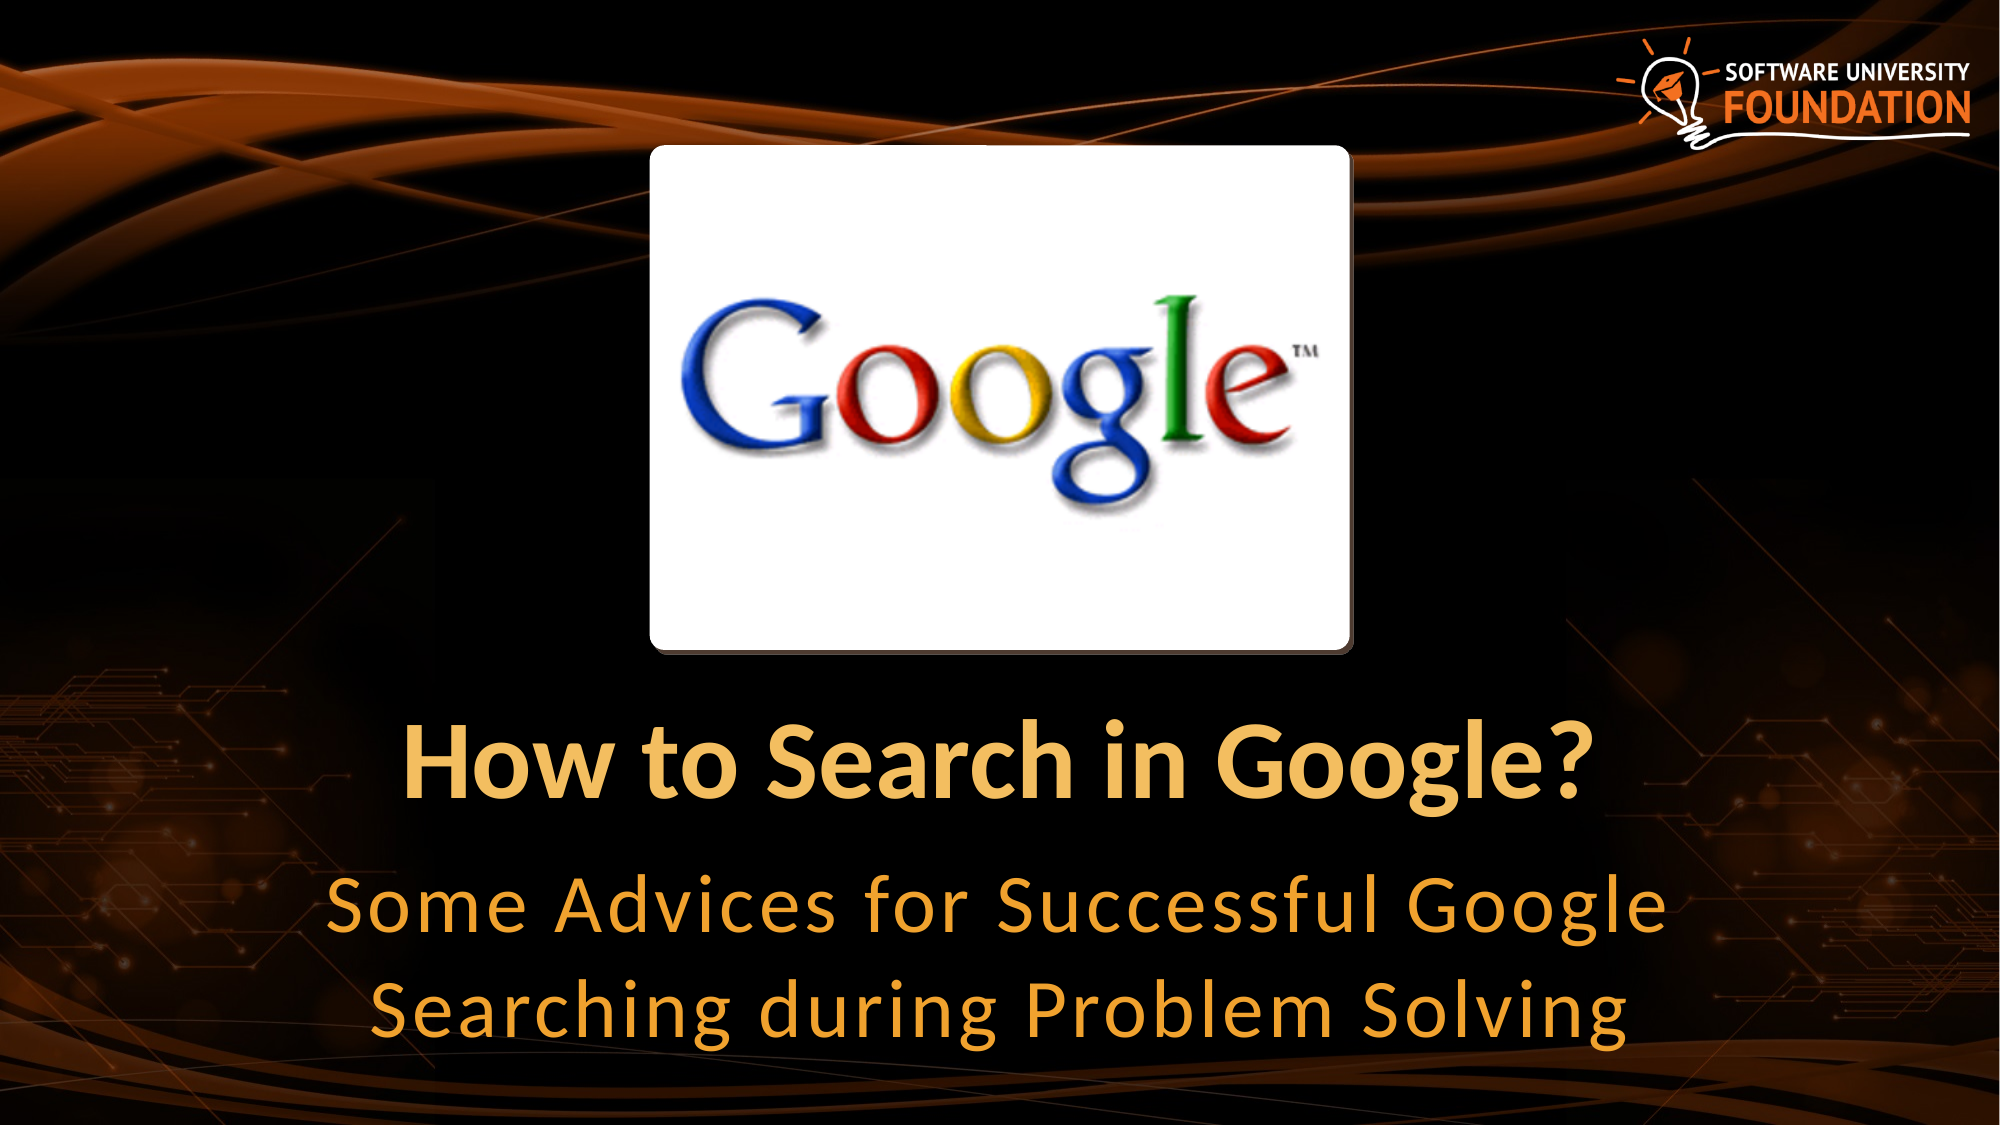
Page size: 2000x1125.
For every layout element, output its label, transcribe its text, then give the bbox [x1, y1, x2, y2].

picture [0, 0, 2000, 1125]
subtitle Some Advices for Successful Google Searching during Problem Solving [149, 838, 1850, 1063]
title How to Search in Google? [149, 694, 1850, 830]
